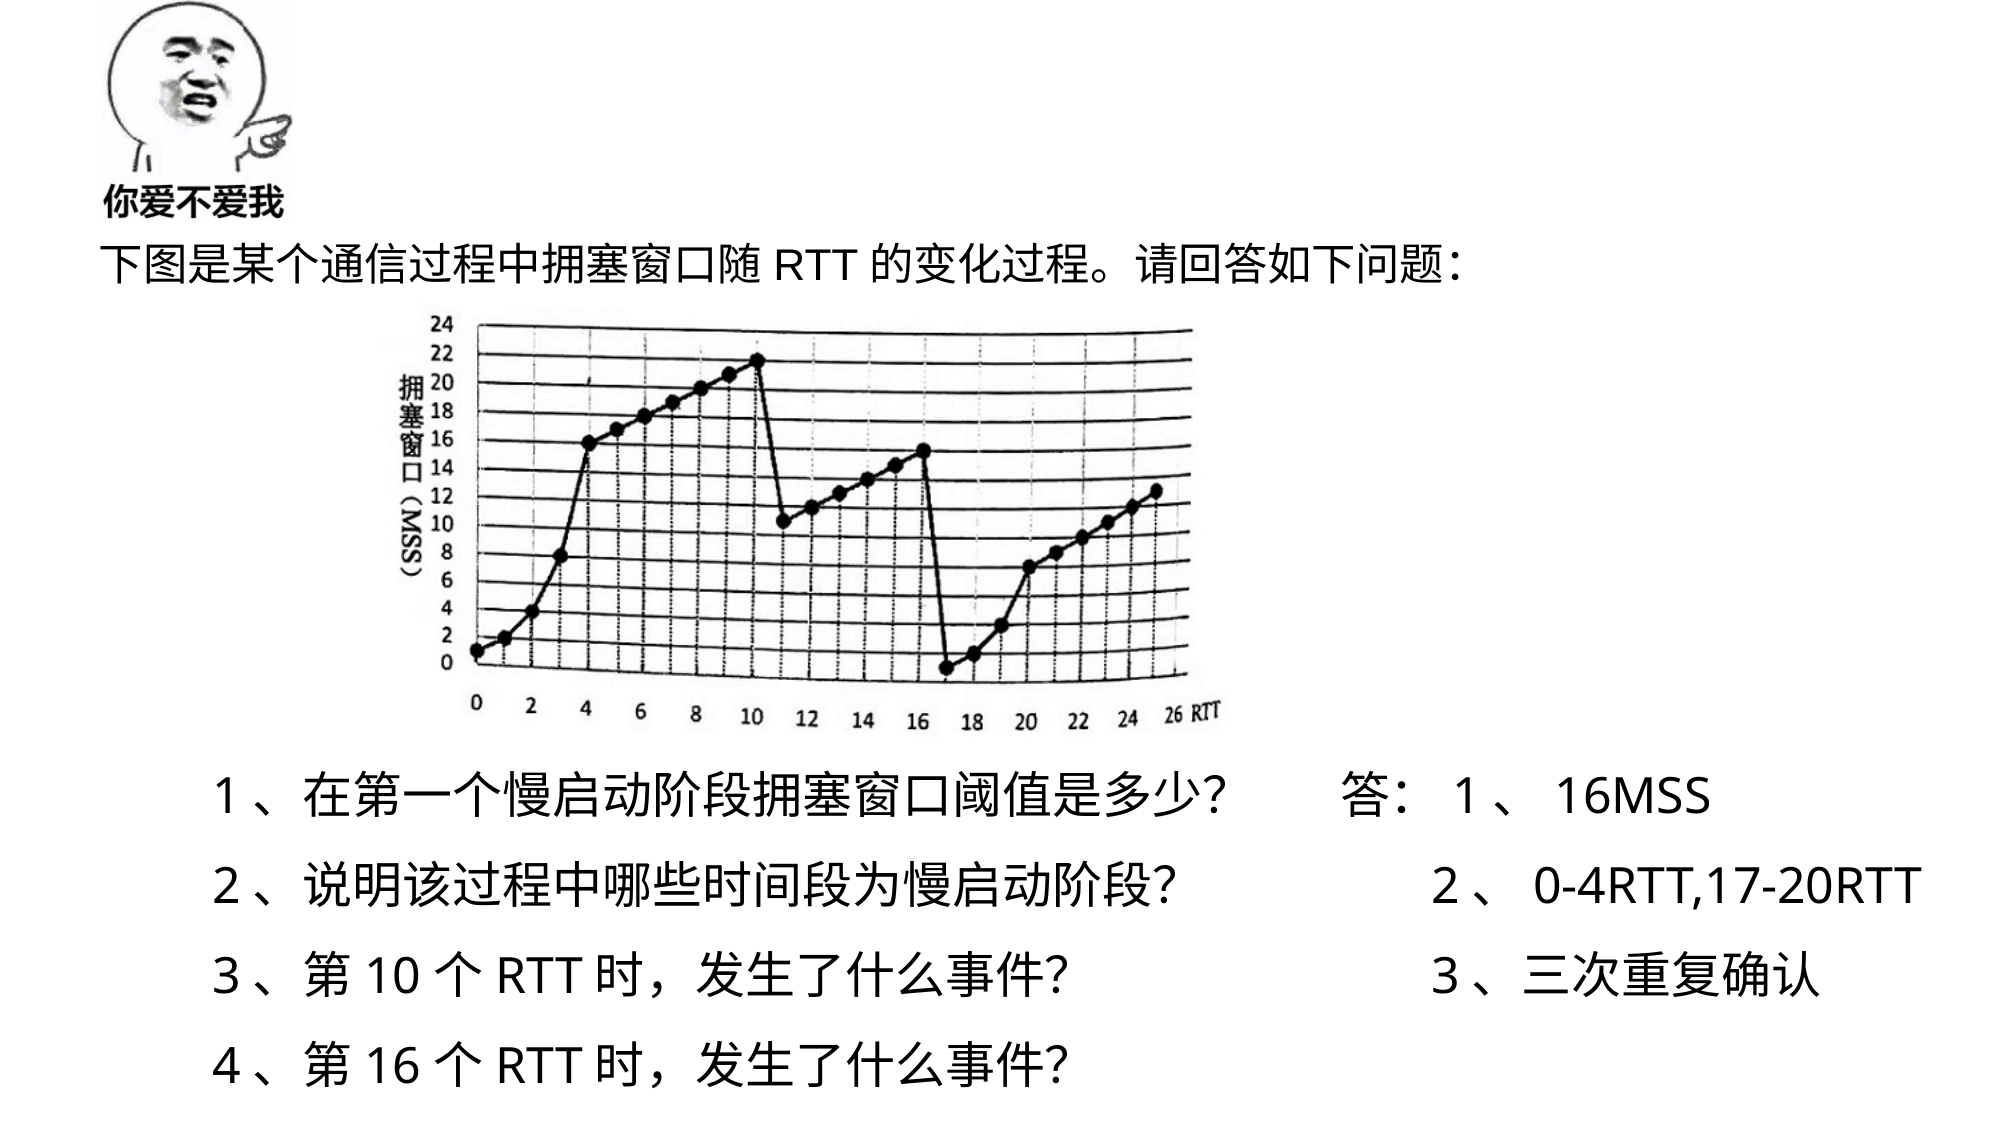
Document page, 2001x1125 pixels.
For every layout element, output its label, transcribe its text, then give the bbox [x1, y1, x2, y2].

text_box 1、在第一个慢启动阶段拥塞窗口阈值是多少？ 2、说明该过程中哪些时间段为慢启动阶段？ 3、第10个RTT时，发生了什么事件？ 4、第16个RTT时，发生了什么事件？ [197, 726, 1301, 1102]
text_box 下图是某个通信过程中拥塞窗口随RTT的变化过程。请回答如下问题： [84, 228, 1733, 297]
picture [376, 297, 1243, 748]
picture [101, 0, 293, 221]
text_box 答：1、16MSS 2、0-4RTT,17-20RTT 3、三次重复确认 [1325, 726, 1938, 1012]
